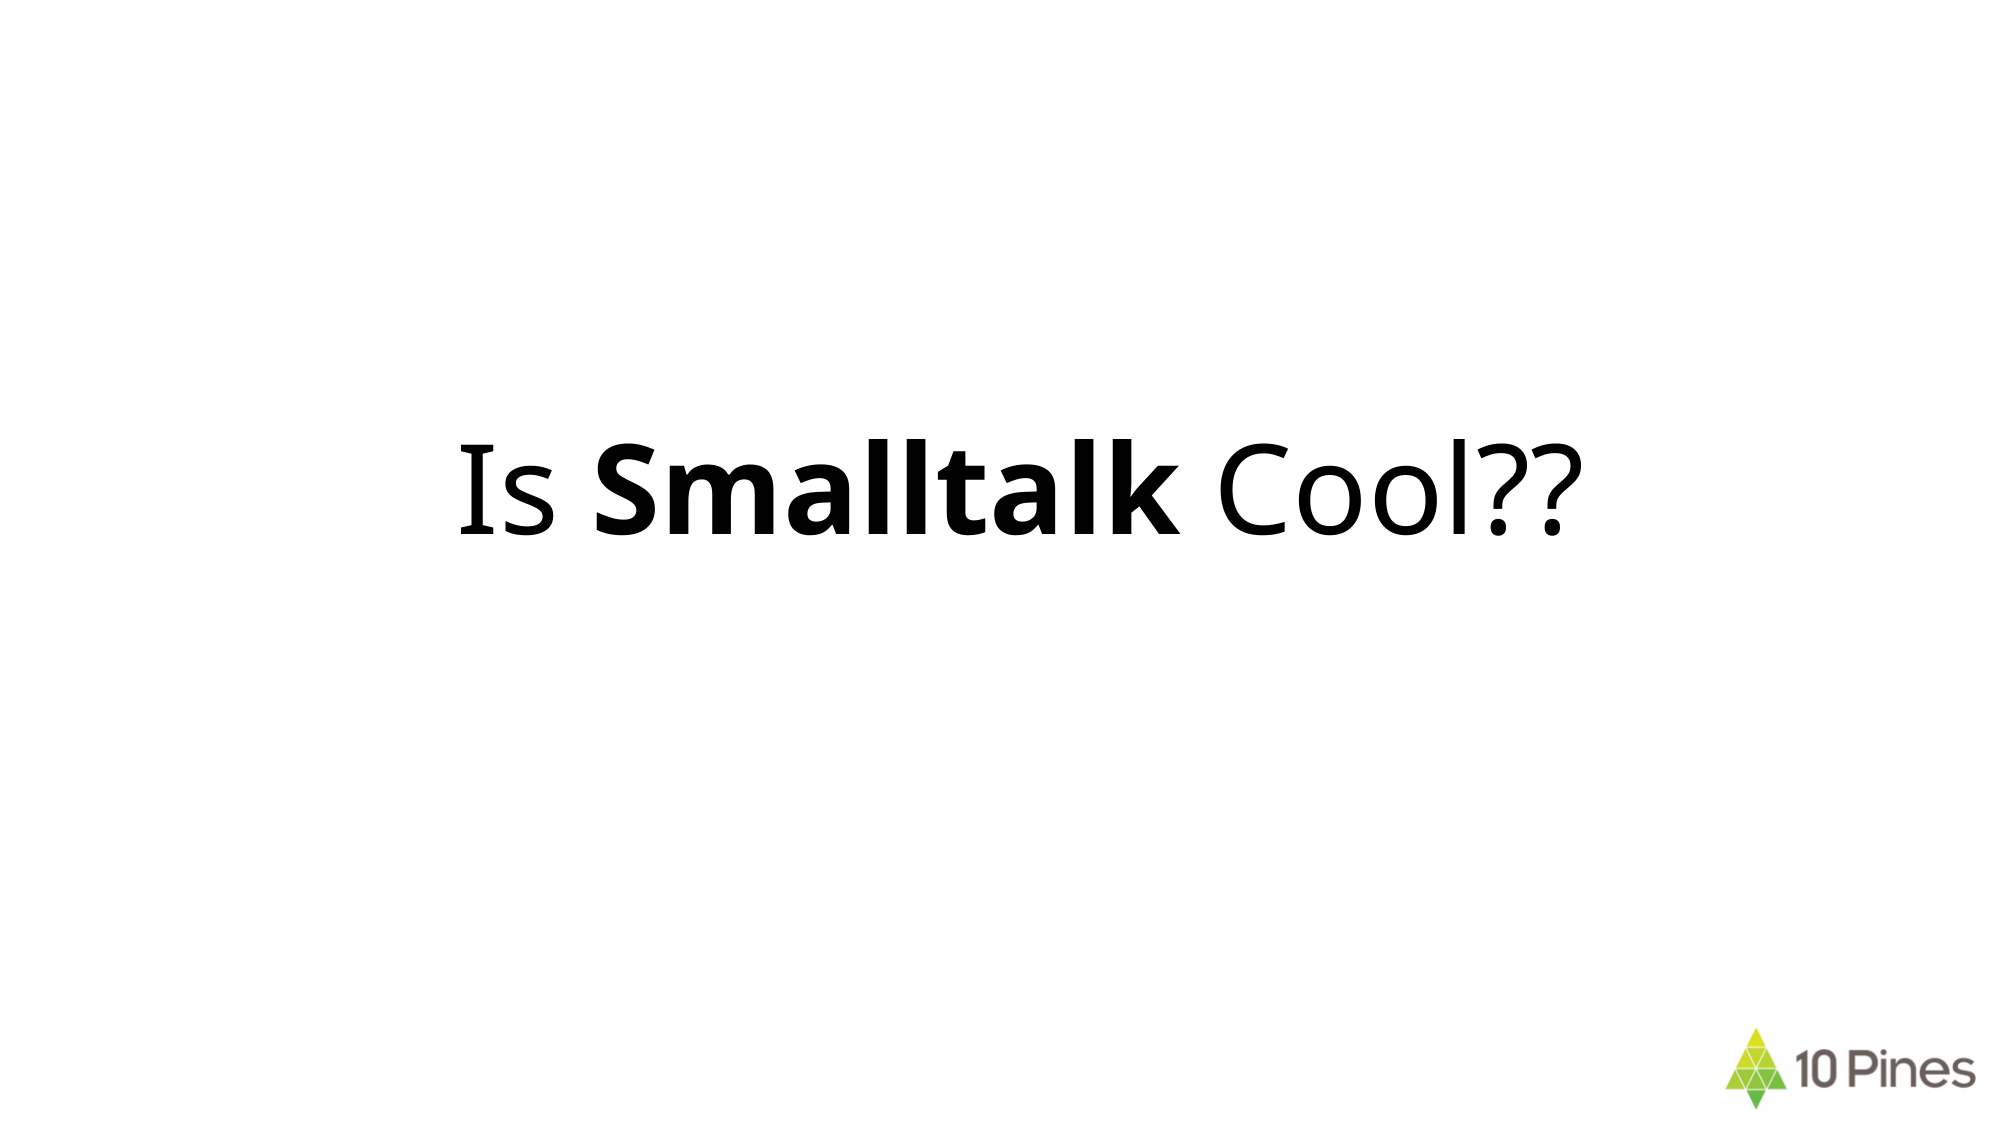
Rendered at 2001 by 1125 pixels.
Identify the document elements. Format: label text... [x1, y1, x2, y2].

title Is Smalltalk Cool?? [158, 384, 1884, 603]
picture [1709, 1013, 1992, 1124]
